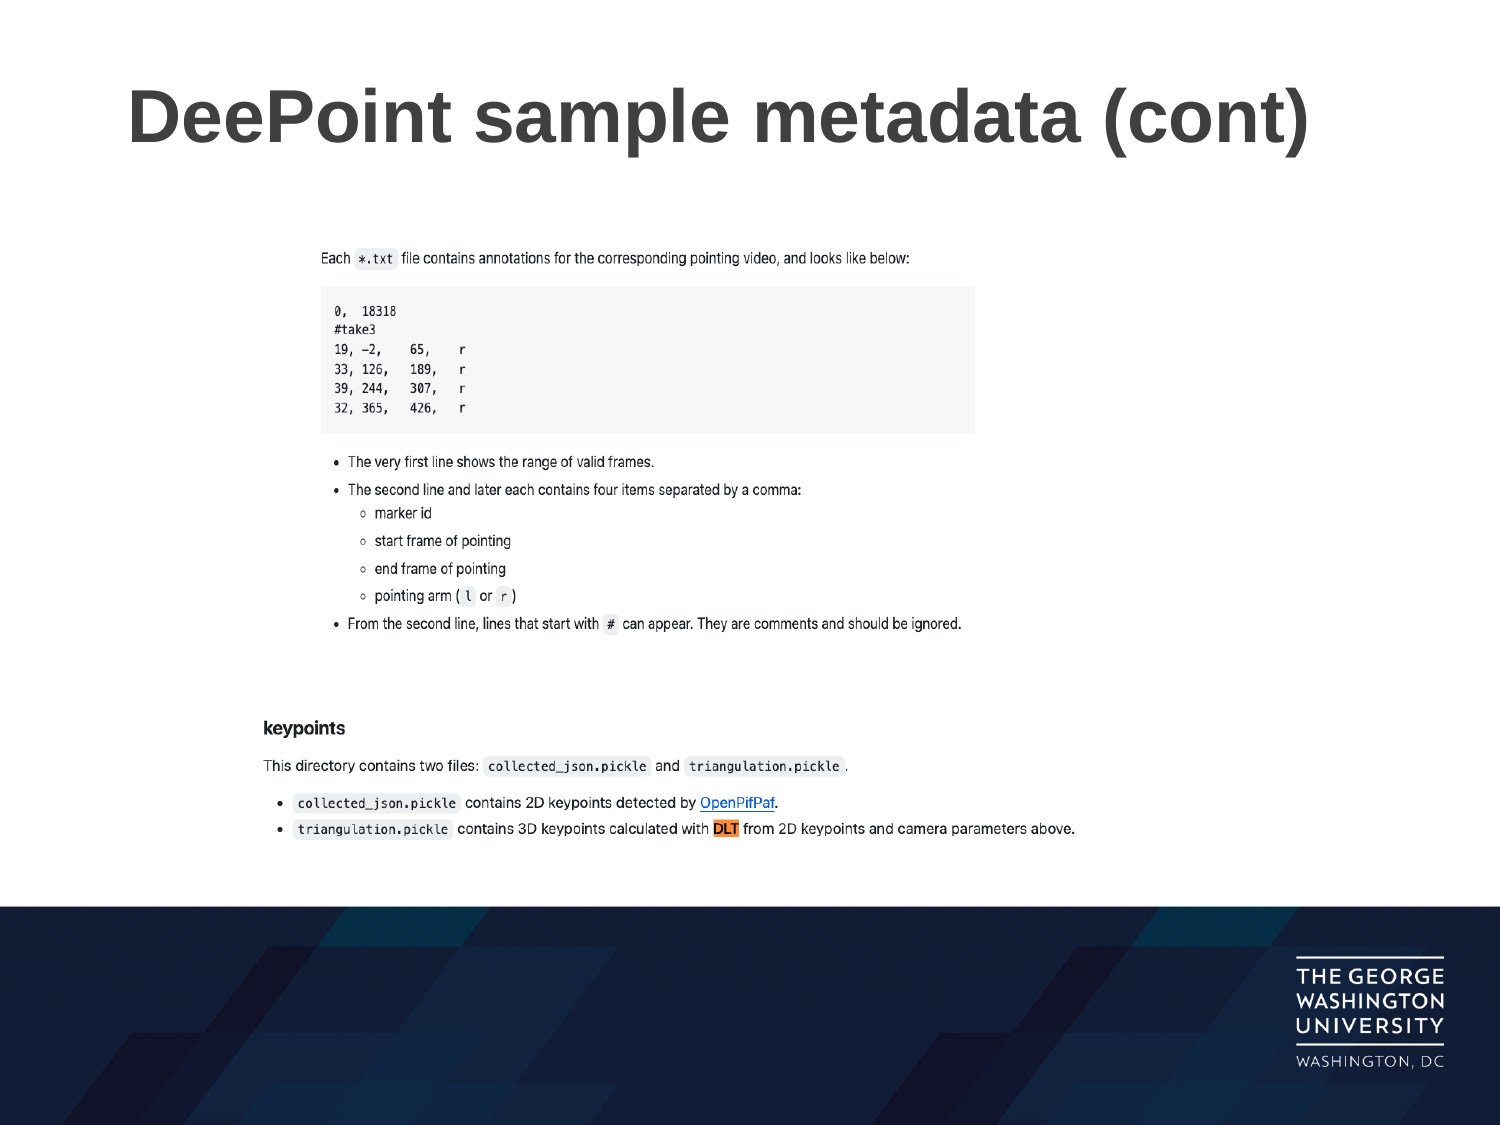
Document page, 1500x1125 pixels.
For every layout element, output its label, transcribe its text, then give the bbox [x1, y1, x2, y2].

title DeePoint sample metadata (cont) [112, 60, 1386, 182]
picture [0, 0, 1500, 1125]
